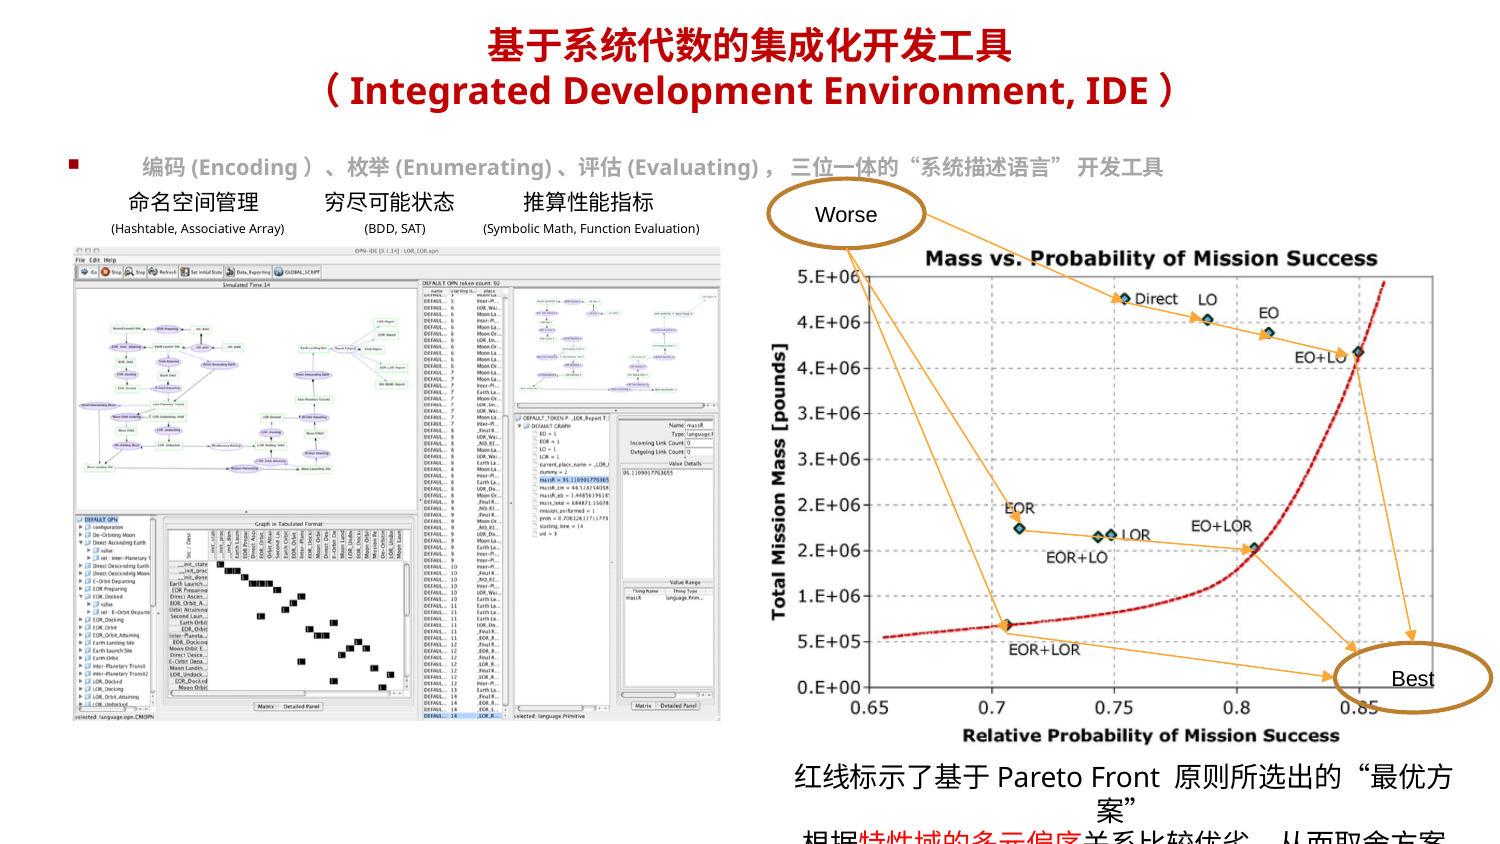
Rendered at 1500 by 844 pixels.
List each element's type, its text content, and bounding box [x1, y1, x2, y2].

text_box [1008, 247, 1022, 524]
picture [72, 245, 722, 721]
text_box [1006, 633, 1336, 678]
text_box 穷尽可能状态 [290, 181, 489, 223]
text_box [1124, 302, 1203, 320]
text_box (BDD, SAT) [349, 213, 441, 244]
text_box (Hashtable, Associative Array) [96, 213, 300, 244]
text_box 推算性能指标 [489, 181, 689, 213]
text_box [1254, 554, 1359, 654]
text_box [846, 247, 1007, 634]
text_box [1353, 352, 1414, 644]
text_box 红线标示了基于Pareto Front 原则所选出的“最优方案” 根据特性域的多元偏序关系比较优劣，从而取舍方案 [761, 751, 1487, 844]
text_box Worse [766, 176, 927, 241]
text_box 编码(Encoding）、枚举(Enumerating)、评估(Evaluating)， 三位一体的“系统描述语言” 开发工具 [56, 135, 1427, 193]
title 基于系统代数的集成化开发工具 （Integrated Development Environment, IDE） [74, 38, 1426, 96]
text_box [924, 213, 1125, 303]
text_box (Symbolic Math, Function Evaluation) [468, 213, 714, 244]
text_box 命名空间管理 [94, 181, 290, 223]
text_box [1271, 337, 1350, 356]
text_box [1194, 319, 1273, 338]
text_box Best [1444, 643, 1494, 712]
picture [761, 243, 1439, 766]
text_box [1023, 530, 1255, 551]
